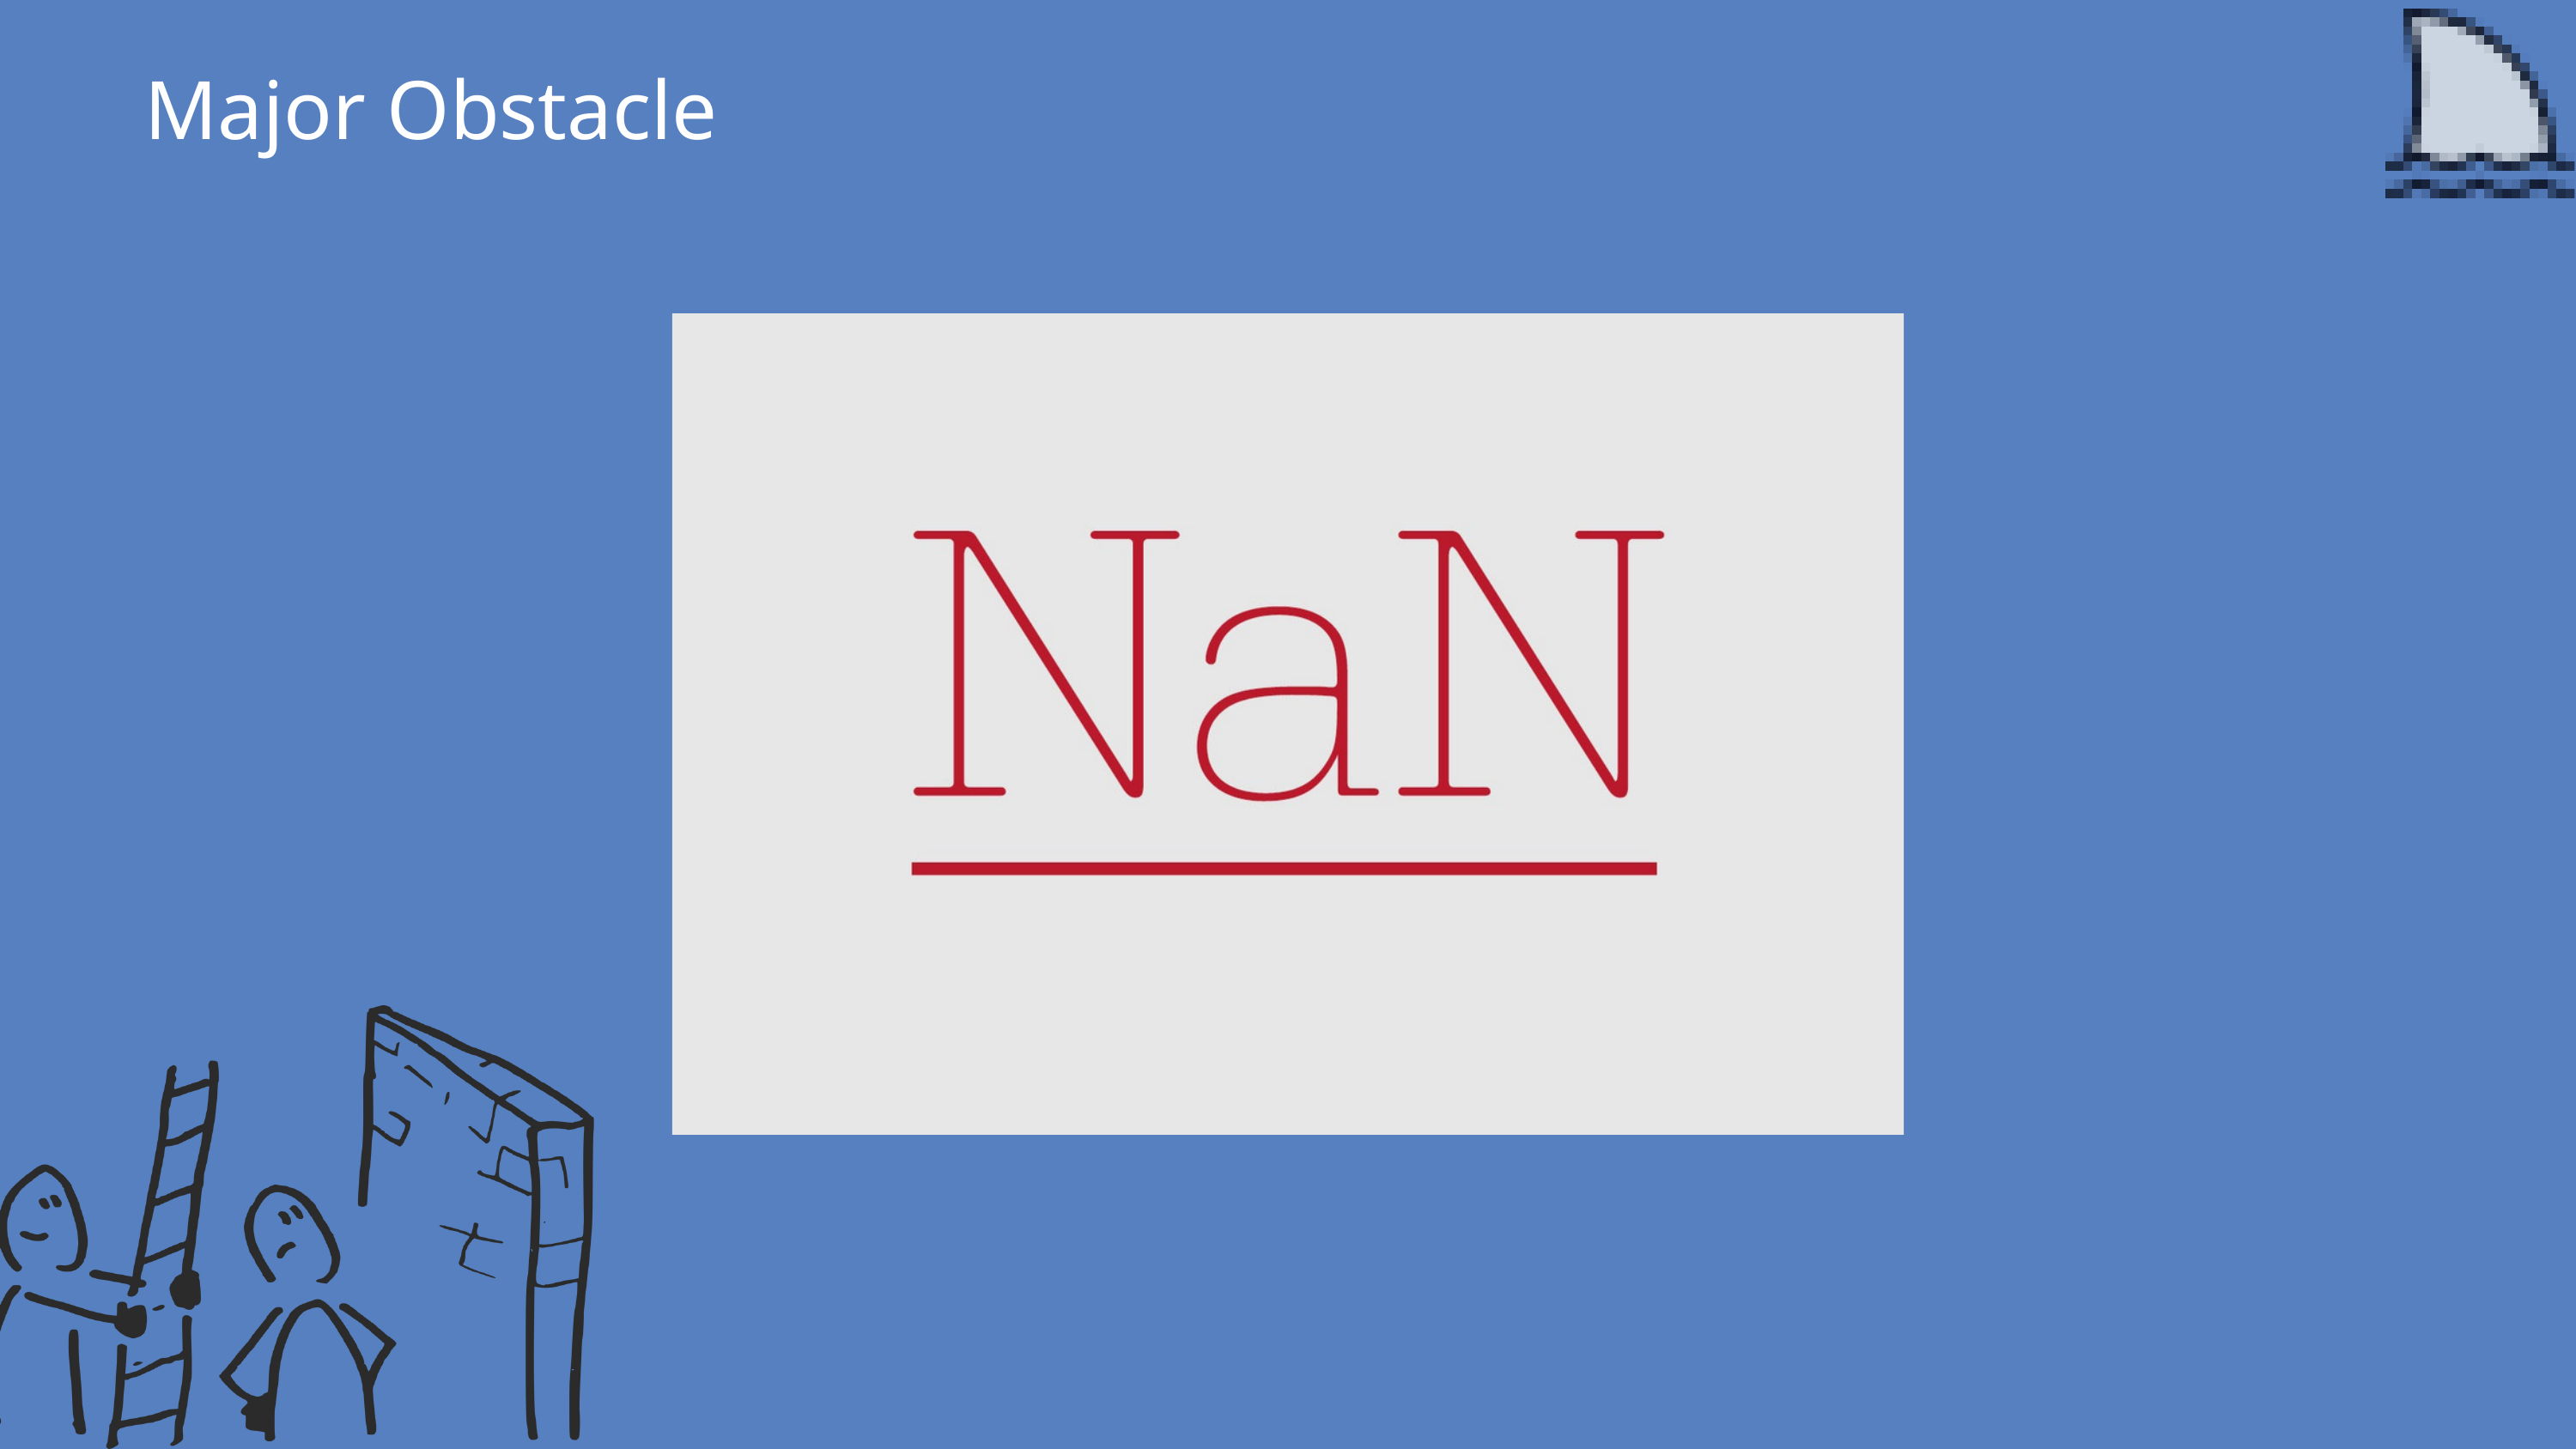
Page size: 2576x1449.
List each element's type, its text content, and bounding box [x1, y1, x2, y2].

text_box [2385, 9, 2575, 198]
text_box [0, 1005, 594, 1449]
text_box [671, 313, 1905, 1135]
text_box Major Obstacle [144, 43, 750, 156]
